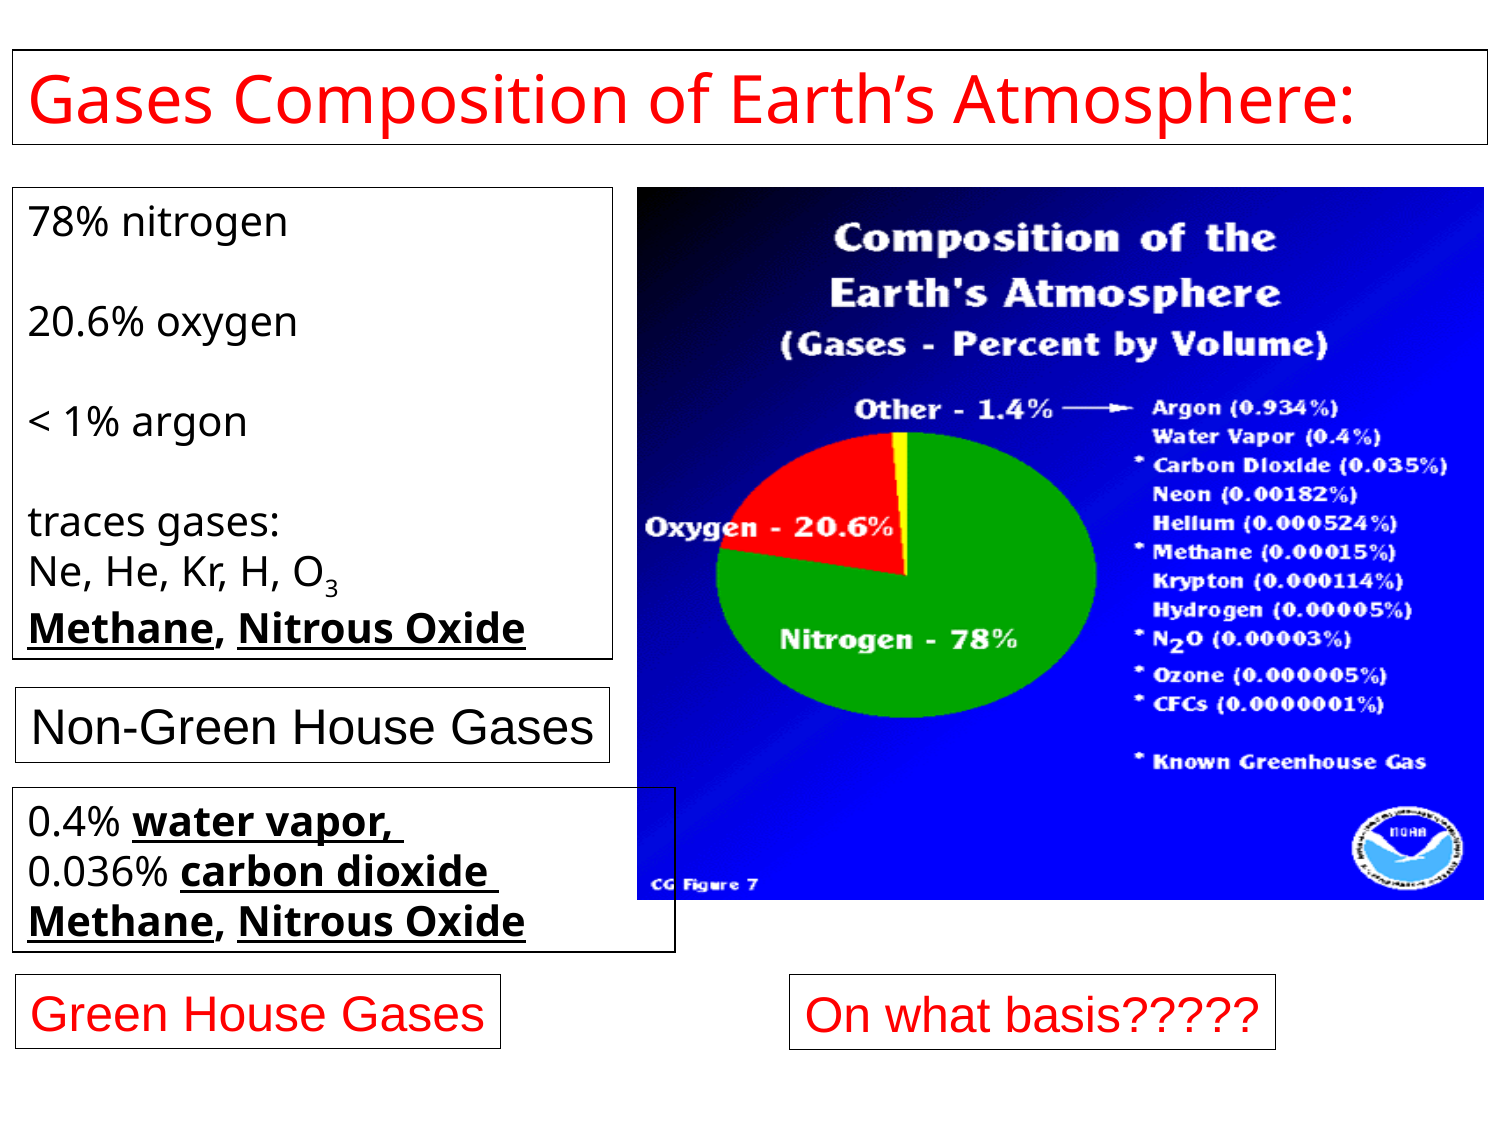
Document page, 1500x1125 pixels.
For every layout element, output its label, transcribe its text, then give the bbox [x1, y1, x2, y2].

text_box Green House Gases [15, 974, 501, 1049]
text_box 0.4% water vapor, 0.036% carbon dioxide Methane, Nitrous Oxide [12, 787, 675, 953]
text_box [637, 187, 1484, 901]
text_box Non-Green House Gases [15, 687, 610, 763]
text_box On what basis????? [789, 974, 1276, 1050]
text_box 78% nitrogen 20.6% oxygen < 1% argon traces gases: Ne, He, Kr, H, O3 Methane, Nitrous Oxide [12, 187, 613, 660]
text_box Gases Composition of Earth’s Atmosphere: [12, 49, 1488, 145]
